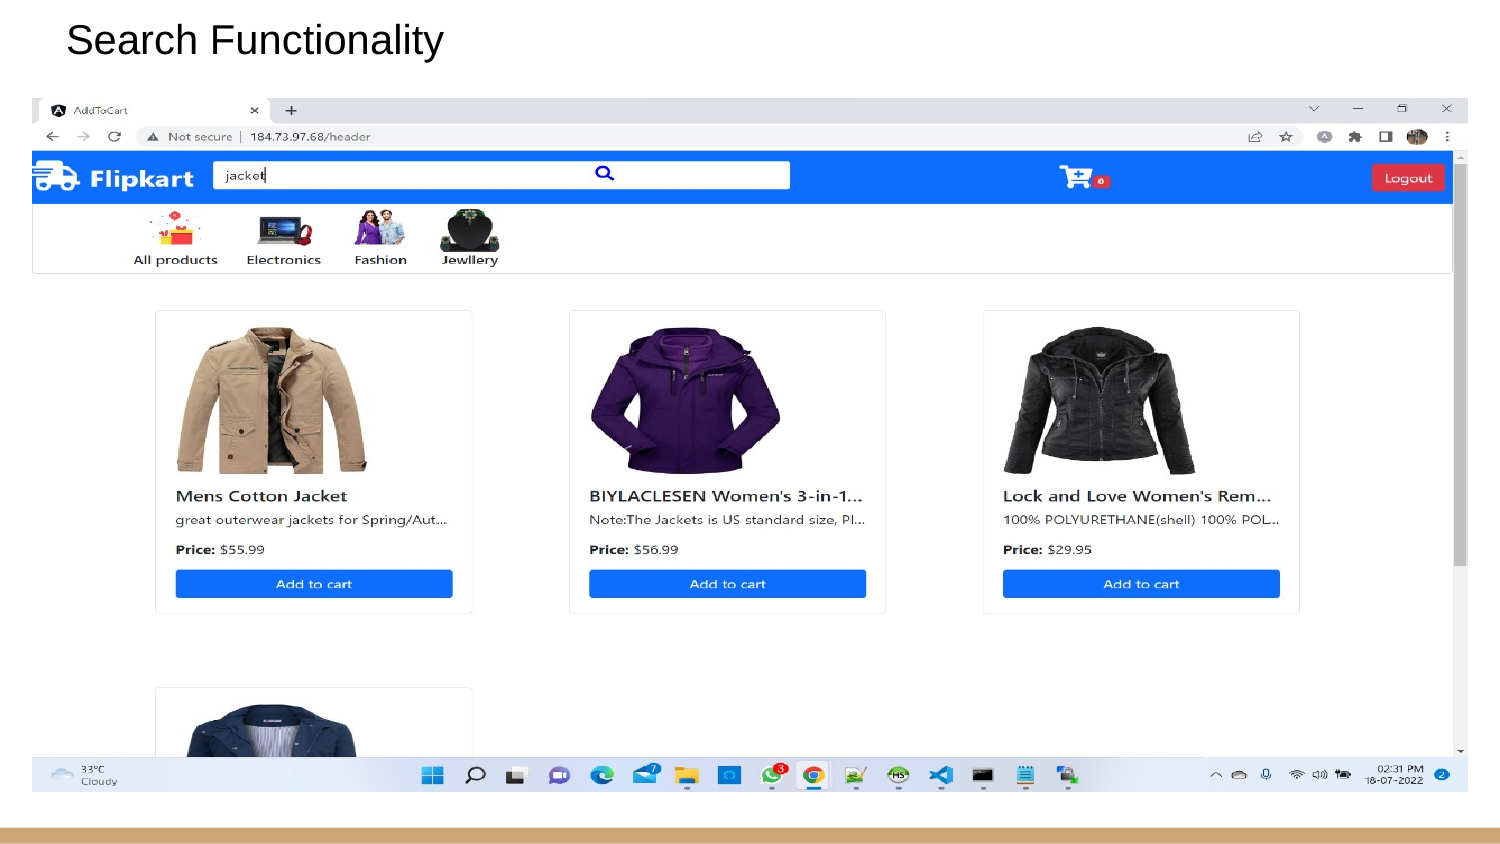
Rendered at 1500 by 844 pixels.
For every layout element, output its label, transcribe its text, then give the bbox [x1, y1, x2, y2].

title Search Functionality [51, 51, 1418, 74]
picture [32, 98, 1468, 793]
